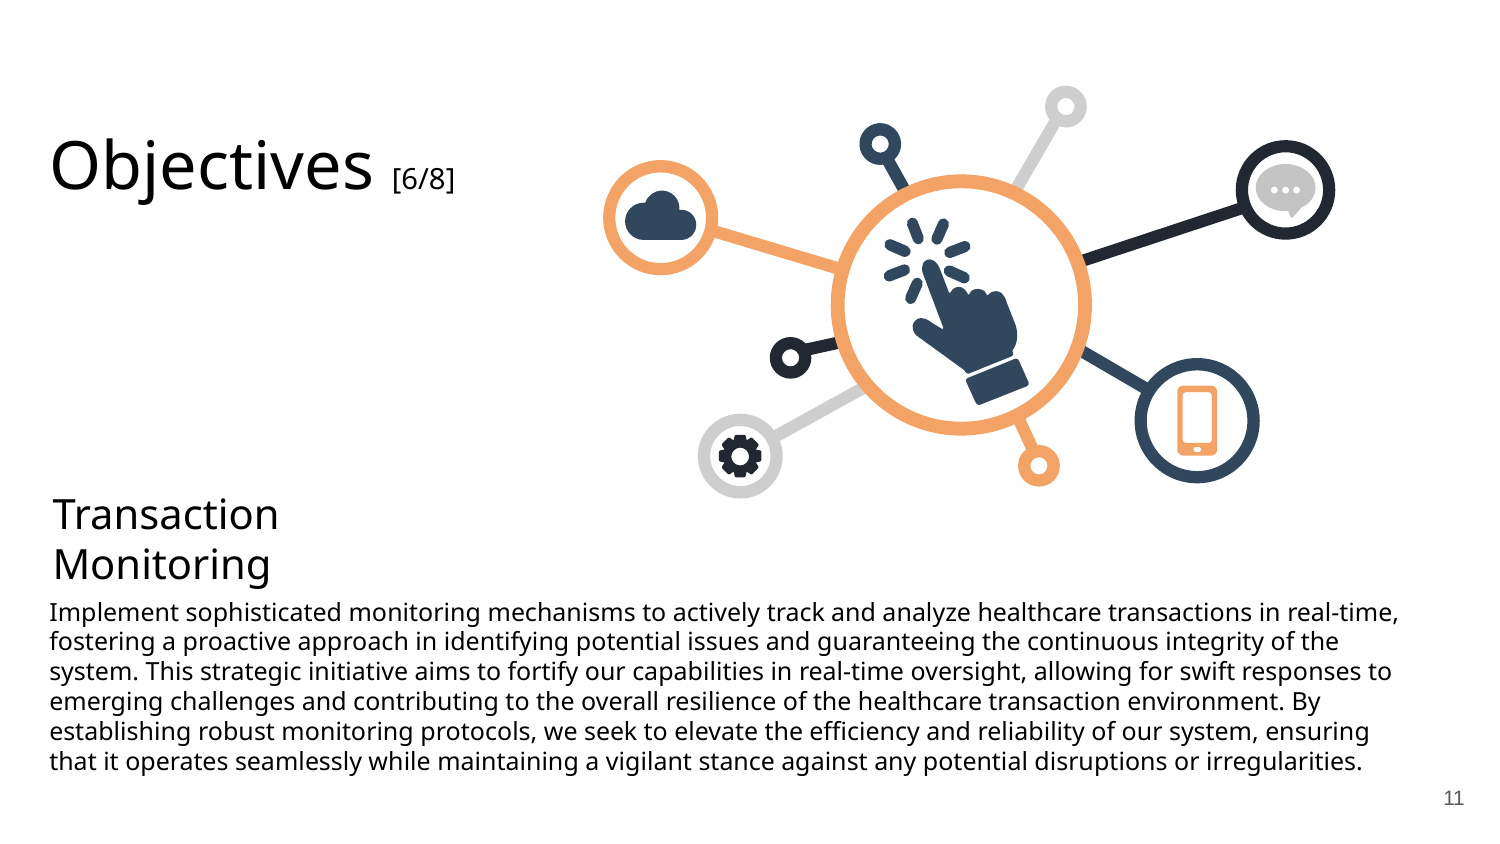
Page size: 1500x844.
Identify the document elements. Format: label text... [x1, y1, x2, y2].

text_box Objectives [6/8] [34, 123, 506, 202]
text_box Transaction Monitoring [37, 498, 509, 578]
text_box Implement sophisticated monitoring mechanisms to actively track and analyze healthcare transactions in real-time, fostering a proactive approach in identifying potential issues and guaranteeing the continuous integrity of the system. This strategic initiative aims to fortify our capabilities in real-time oversight, allowing for swift responses to emerging challenges and contributing to the overall resilience of the healthcare transaction environment. By establishing robust monitoring protocols, we seek to elevate the efficiency and reliability of our system, ensuring that it operates seamlessly while maintaining a vigilant stance against any potential disruptions or irregularities. [34, 580, 1428, 821]
slide_number 11 [1389, 764, 1480, 830]
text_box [602, 85, 1336, 499]
